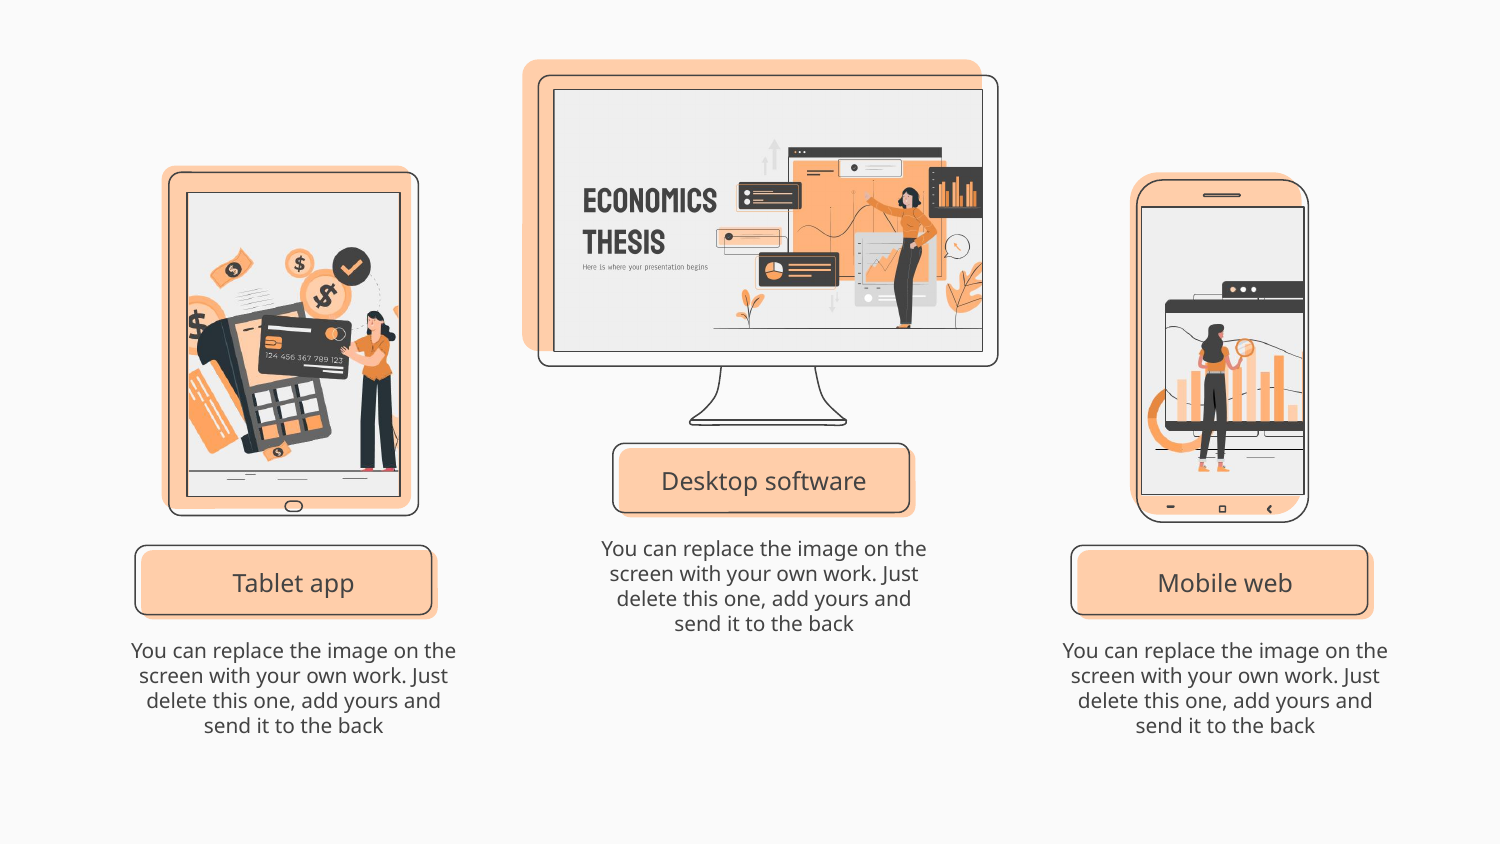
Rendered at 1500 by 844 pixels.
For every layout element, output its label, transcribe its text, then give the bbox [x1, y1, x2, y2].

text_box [168, 172, 419, 516]
text_box [1136, 179, 1309, 523]
text_box [522, 59, 982, 351]
picture [554, 90, 982, 352]
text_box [538, 75, 999, 426]
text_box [1070, 545, 1375, 620]
text_box [161, 165, 408, 501]
subtitle You can replace the image on the screen with your own work. Just delete this one, add yours and send it to the back [582, 520, 946, 683]
text_box [1129, 172, 1296, 508]
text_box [134, 545, 438, 620]
picture [188, 193, 399, 496]
subtitle You can replace the image on the screen with your own work. Just delete this one, add yours and send it to the back [112, 623, 475, 785]
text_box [612, 443, 916, 518]
picture [1141, 206, 1304, 496]
subtitle You can replace the image on the screen with your own work. Just delete this one, add yours and send it to the back [1044, 623, 1407, 785]
